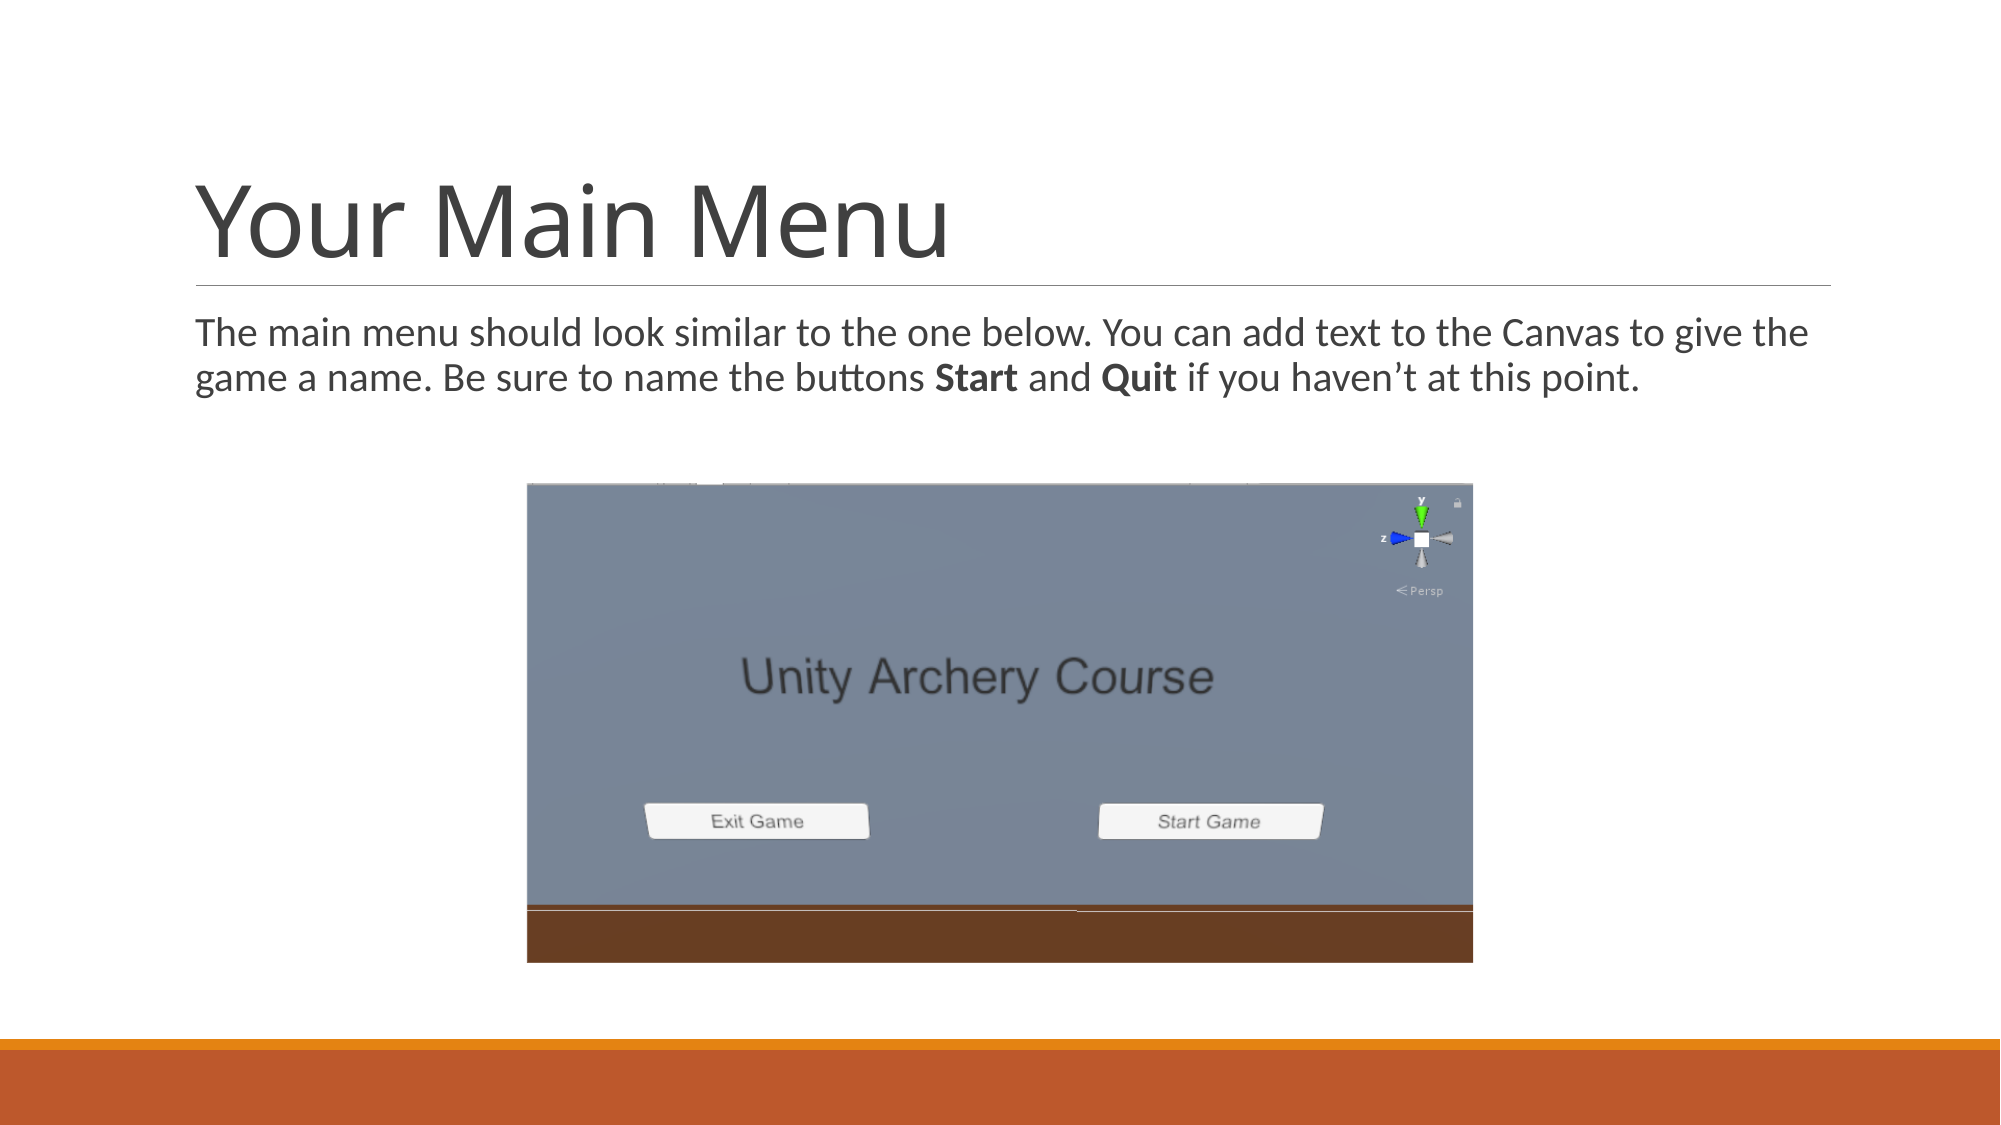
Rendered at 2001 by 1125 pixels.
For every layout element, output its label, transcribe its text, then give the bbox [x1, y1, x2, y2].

title Your Main Menu [180, 47, 1830, 285]
picture [526, 482, 1474, 964]
list The main menu should look similar to the one below. You can add text to the Canvas to give the game a name. Be sure to name the buttons Start and Quit if you haven’t at this point. [180, 302, 1830, 963]
